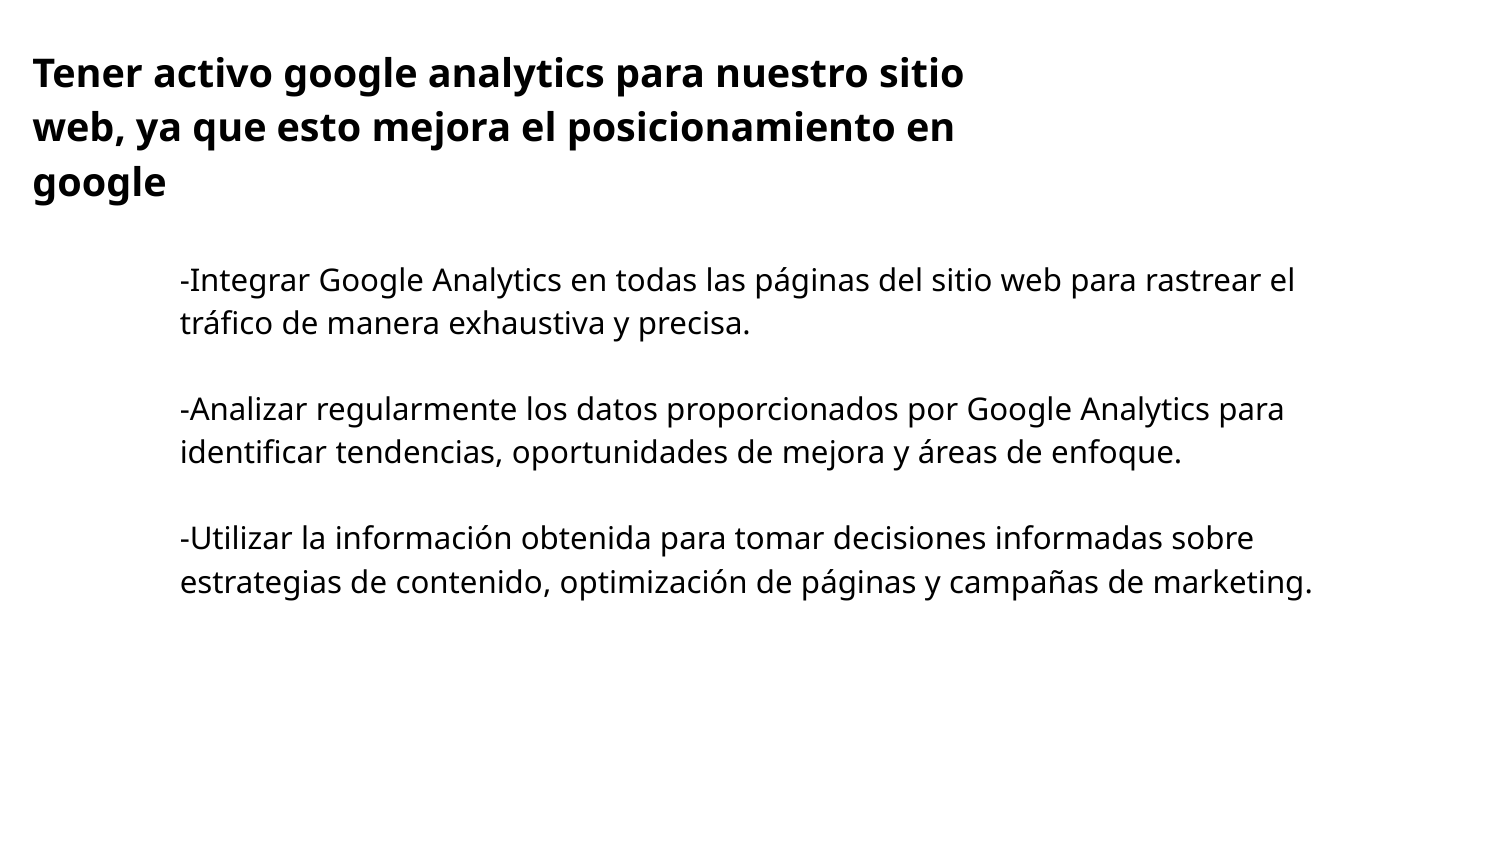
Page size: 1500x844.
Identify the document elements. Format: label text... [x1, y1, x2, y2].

text_box -Integrar Google Analytics en todas las páginas del sitio web para rastrear el tráfico de manera exhaustiva y precisa. -Analizar regularmente los datos proporcionados por Google Analytics para identificar tendencias, oportunidades de mejora y áreas de enfoque. -Utilizar la información obtenida para tomar decisiones informadas sobre estrategias de contenido, optimización de páginas y campañas de marketing. [89, 239, 1411, 665]
text_box Tener activo google analytics para nuestro sitio web, ya que esto mejora el posicionamiento en google [17, 25, 1024, 219]
